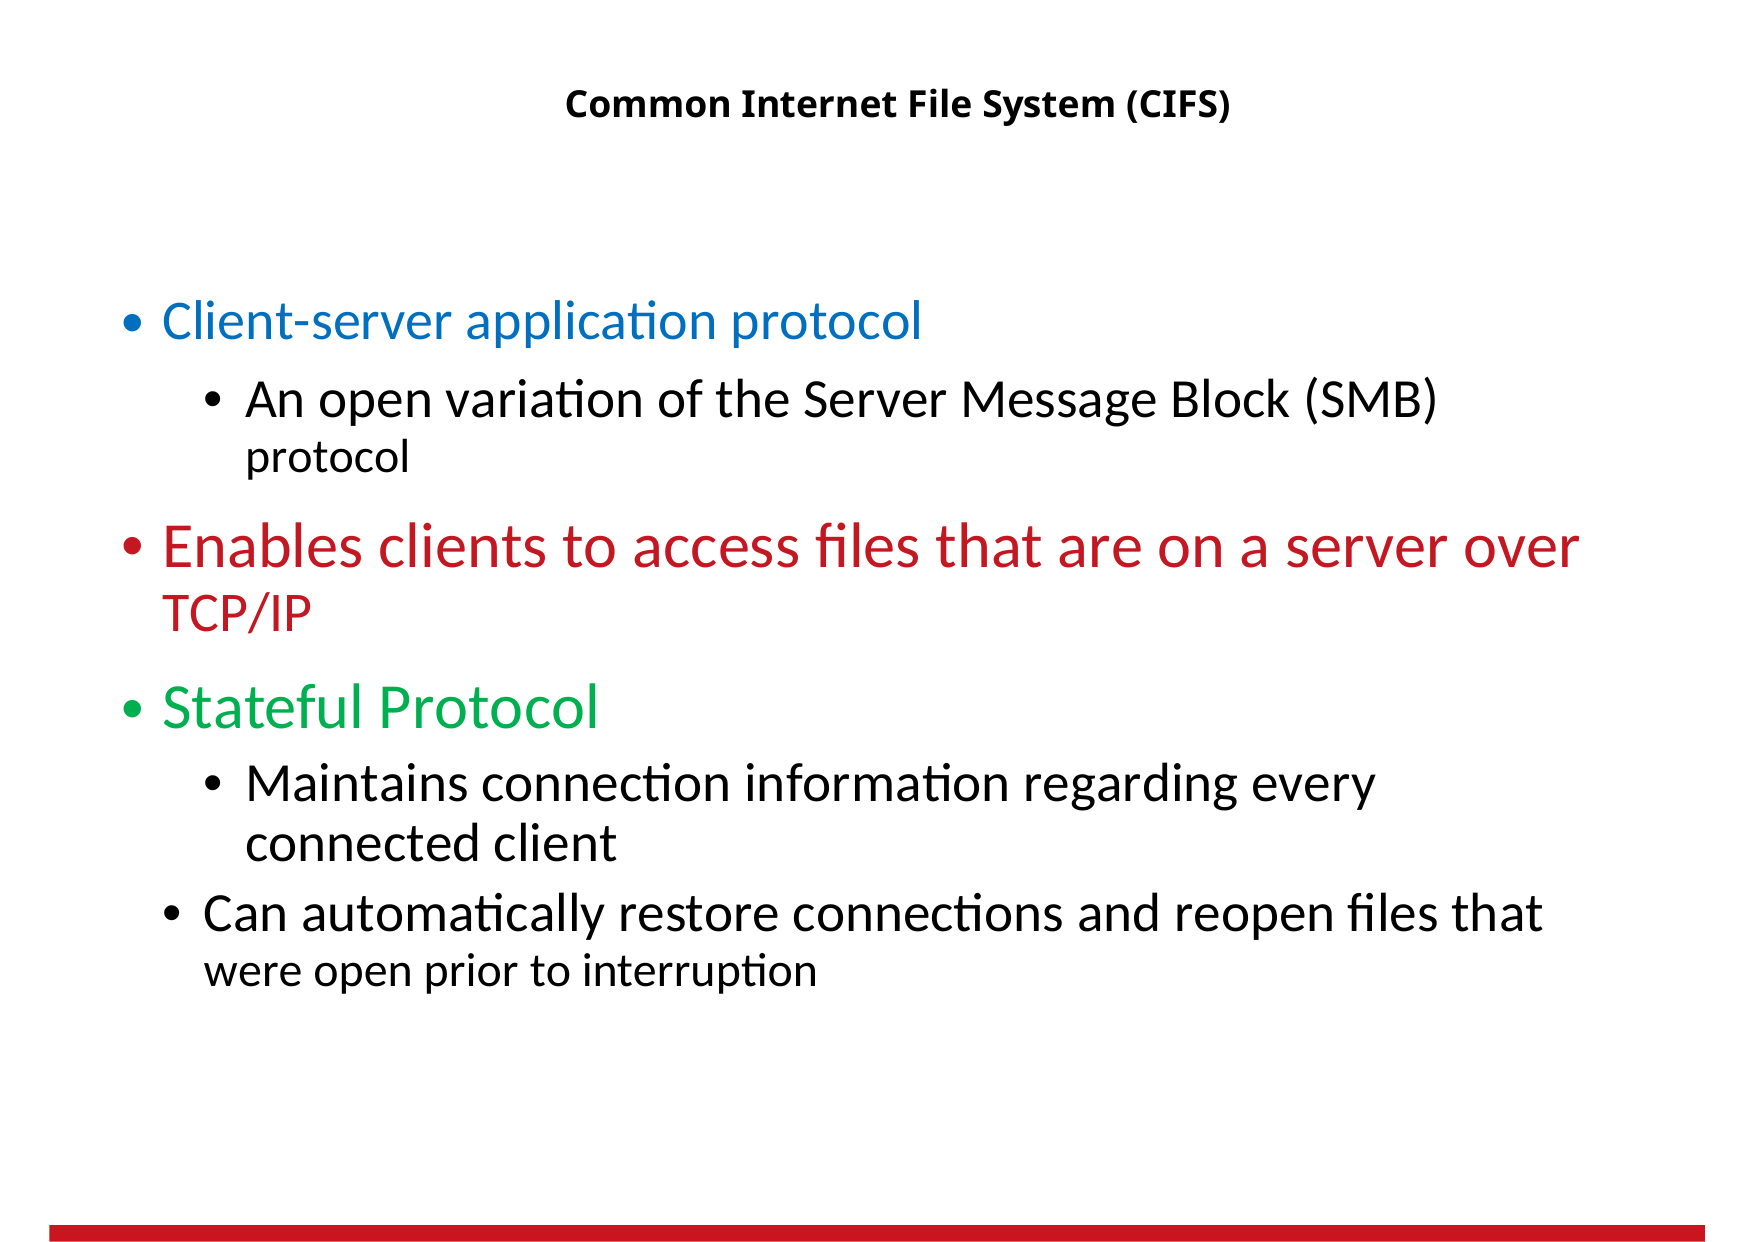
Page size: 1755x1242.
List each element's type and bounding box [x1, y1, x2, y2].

text_box [160, 293, 1626, 1010]
text_box [118, 289, 156, 359]
text_box [118, 512, 156, 582]
text_box [118, 674, 156, 744]
text_box [160, 26, 1633, 133]
text_box [49, 1225, 1705, 1242]
